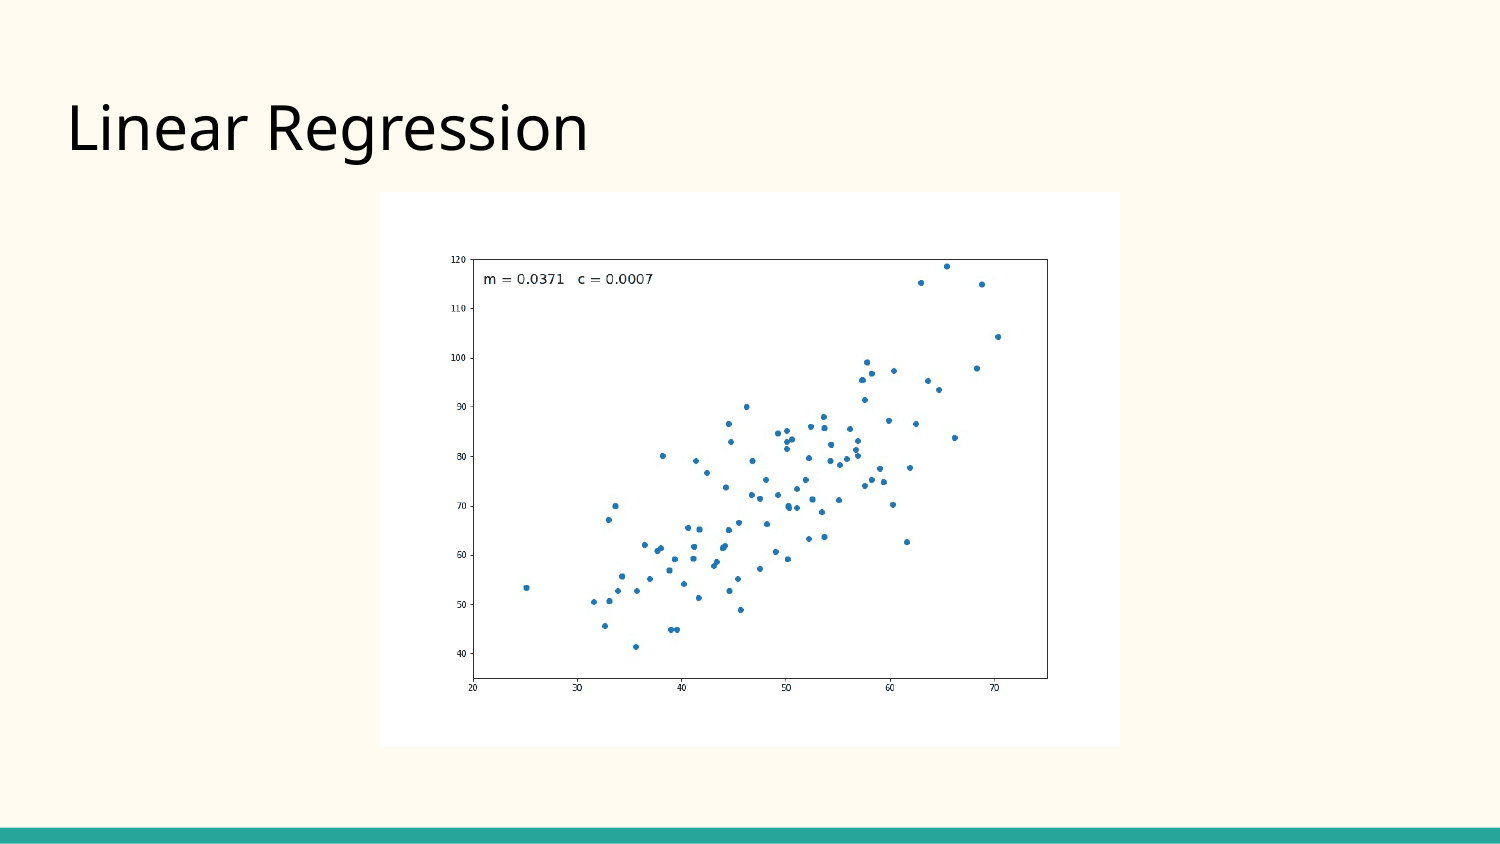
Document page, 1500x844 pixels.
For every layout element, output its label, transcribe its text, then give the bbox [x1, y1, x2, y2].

picture [380, 192, 1120, 748]
title Linear Regression [51, 72, 1449, 174]
